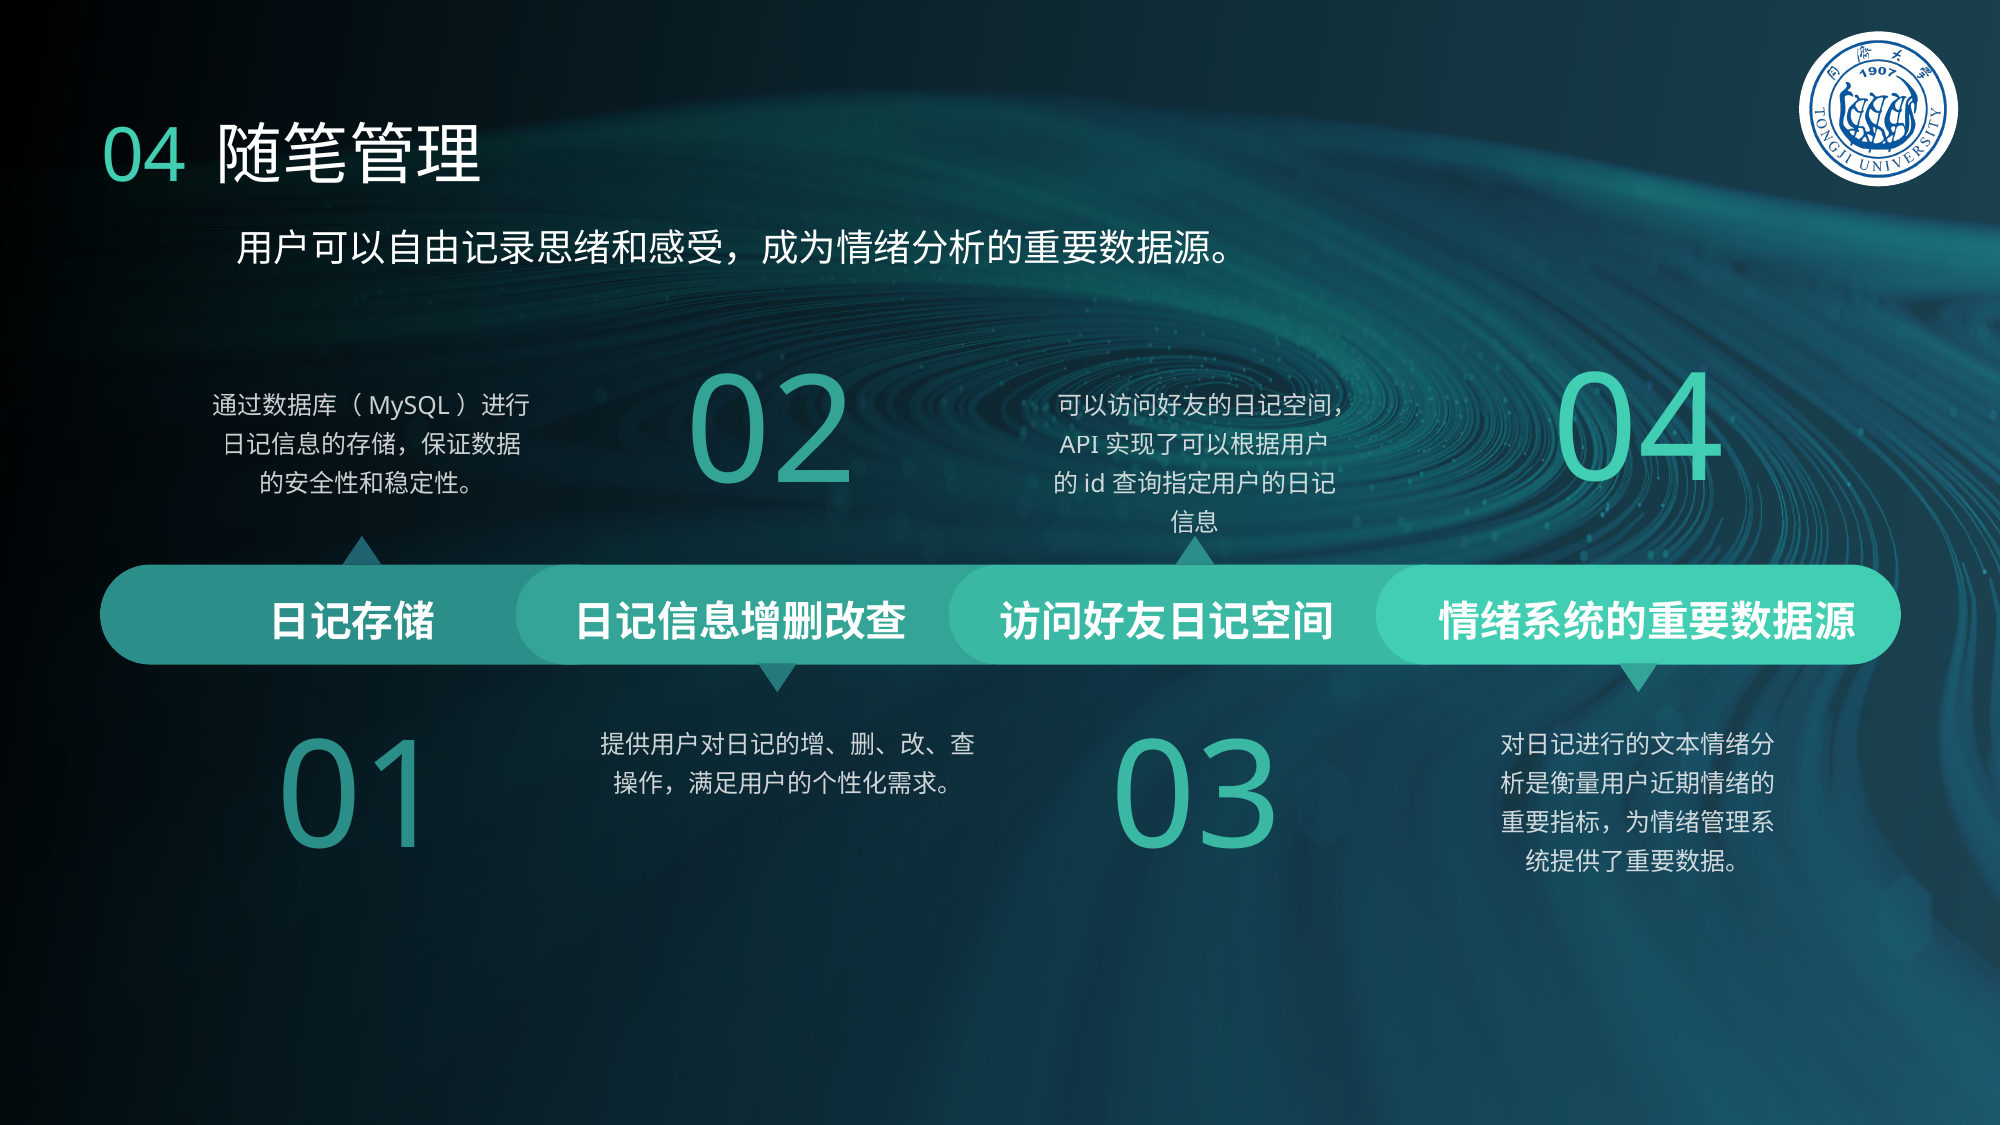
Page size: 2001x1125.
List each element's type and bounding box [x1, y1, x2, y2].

text_box [100, 319, 1901, 889]
text_box [1799, 21, 1959, 197]
text_box [200, 83, 705, 221]
picture [0, 0, 2000, 1125]
